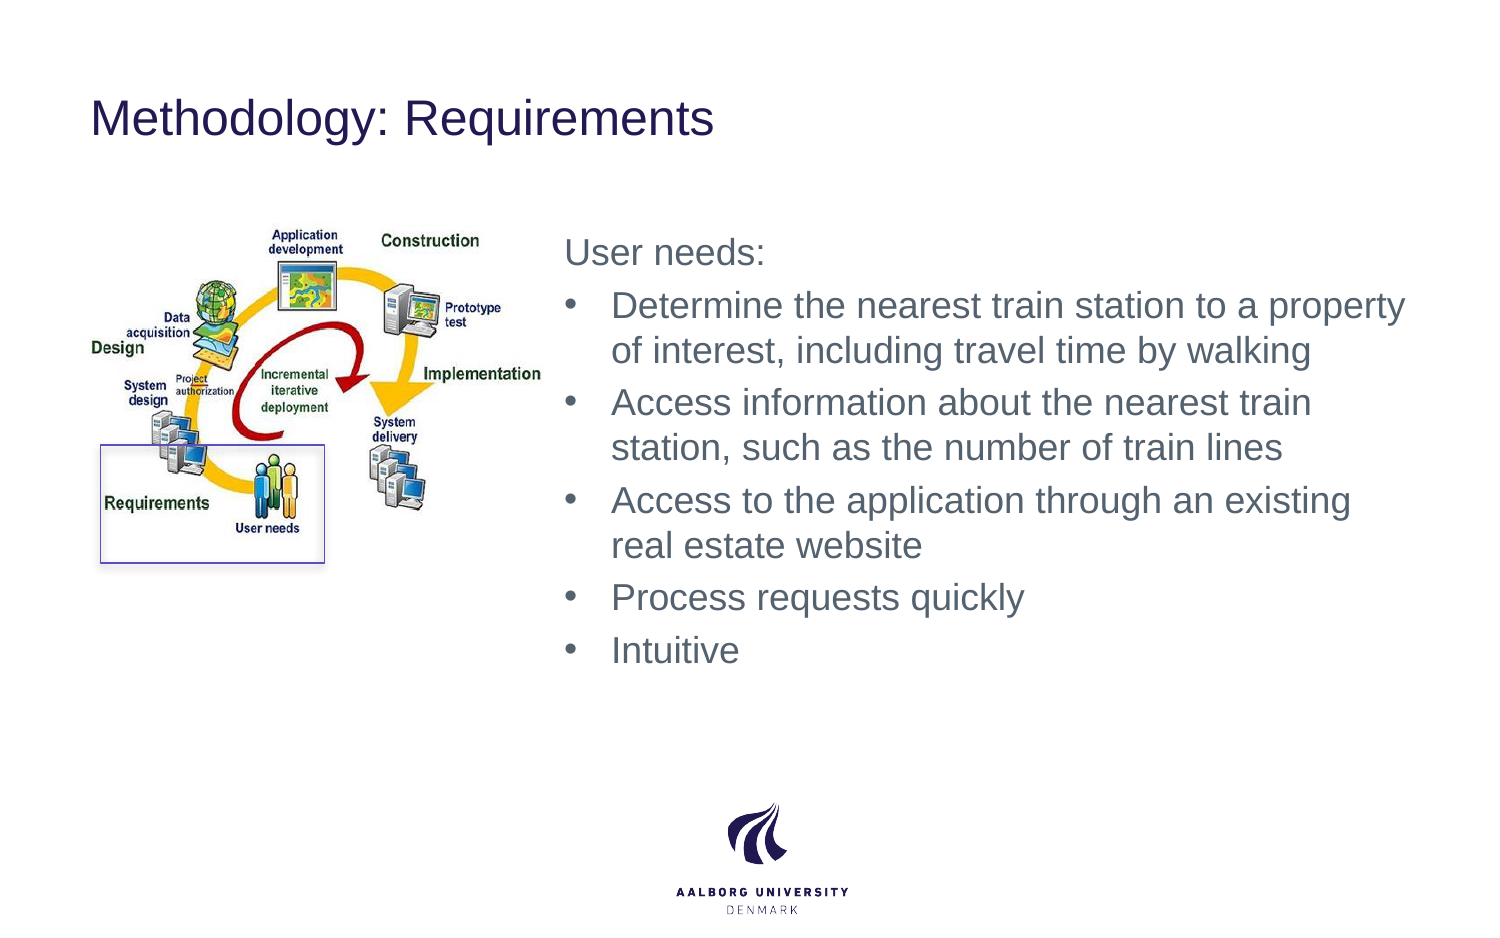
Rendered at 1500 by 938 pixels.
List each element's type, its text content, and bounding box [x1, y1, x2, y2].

title Methodology: Requirements [75, 37, 1425, 194]
picture [74, 218, 1426, 788]
picture [661, 790, 863, 929]
